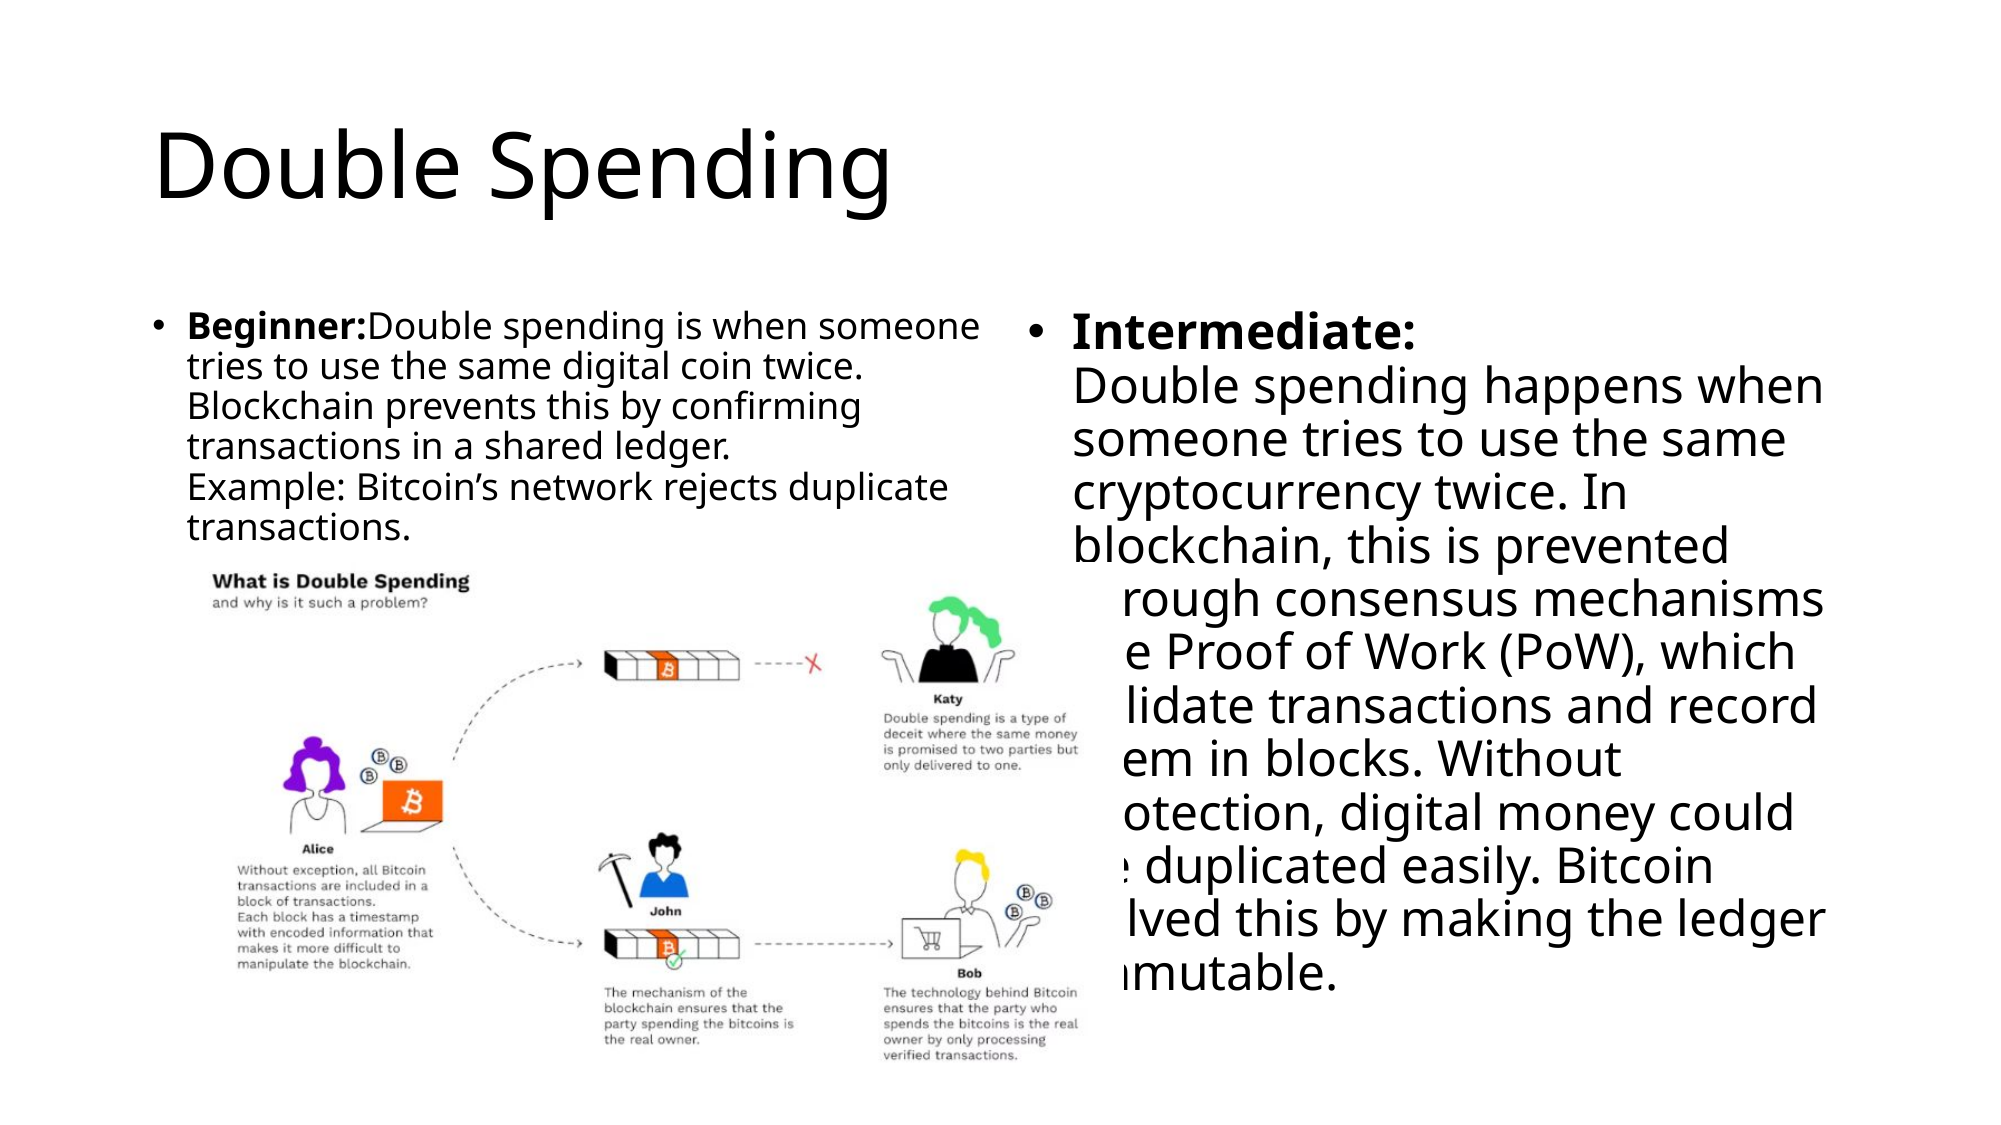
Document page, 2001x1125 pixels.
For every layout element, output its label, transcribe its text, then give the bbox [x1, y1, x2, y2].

list Beginner:Double spending is when someone tries to use the same digital coin twice. Blockchain prevents this by confirming transactions in a shared ledger. Example: Bitcoin’s network rejects duplicate transactions. [137, 299, 1012, 563]
title Double Spending [137, 59, 1863, 278]
list Intermediate: Double spending happens when someone tries to use the same cryptocurrency twice. In blockchain, this is prevented through consensus mechanisms like Proof of Work (PoW), which validate transactions and record them in blocks. Without protection, digital money could be duplicated easily. Bitcoin solved this by making the ledger immutable. [1012, 299, 1863, 1014]
picture [199, 561, 1125, 1097]
